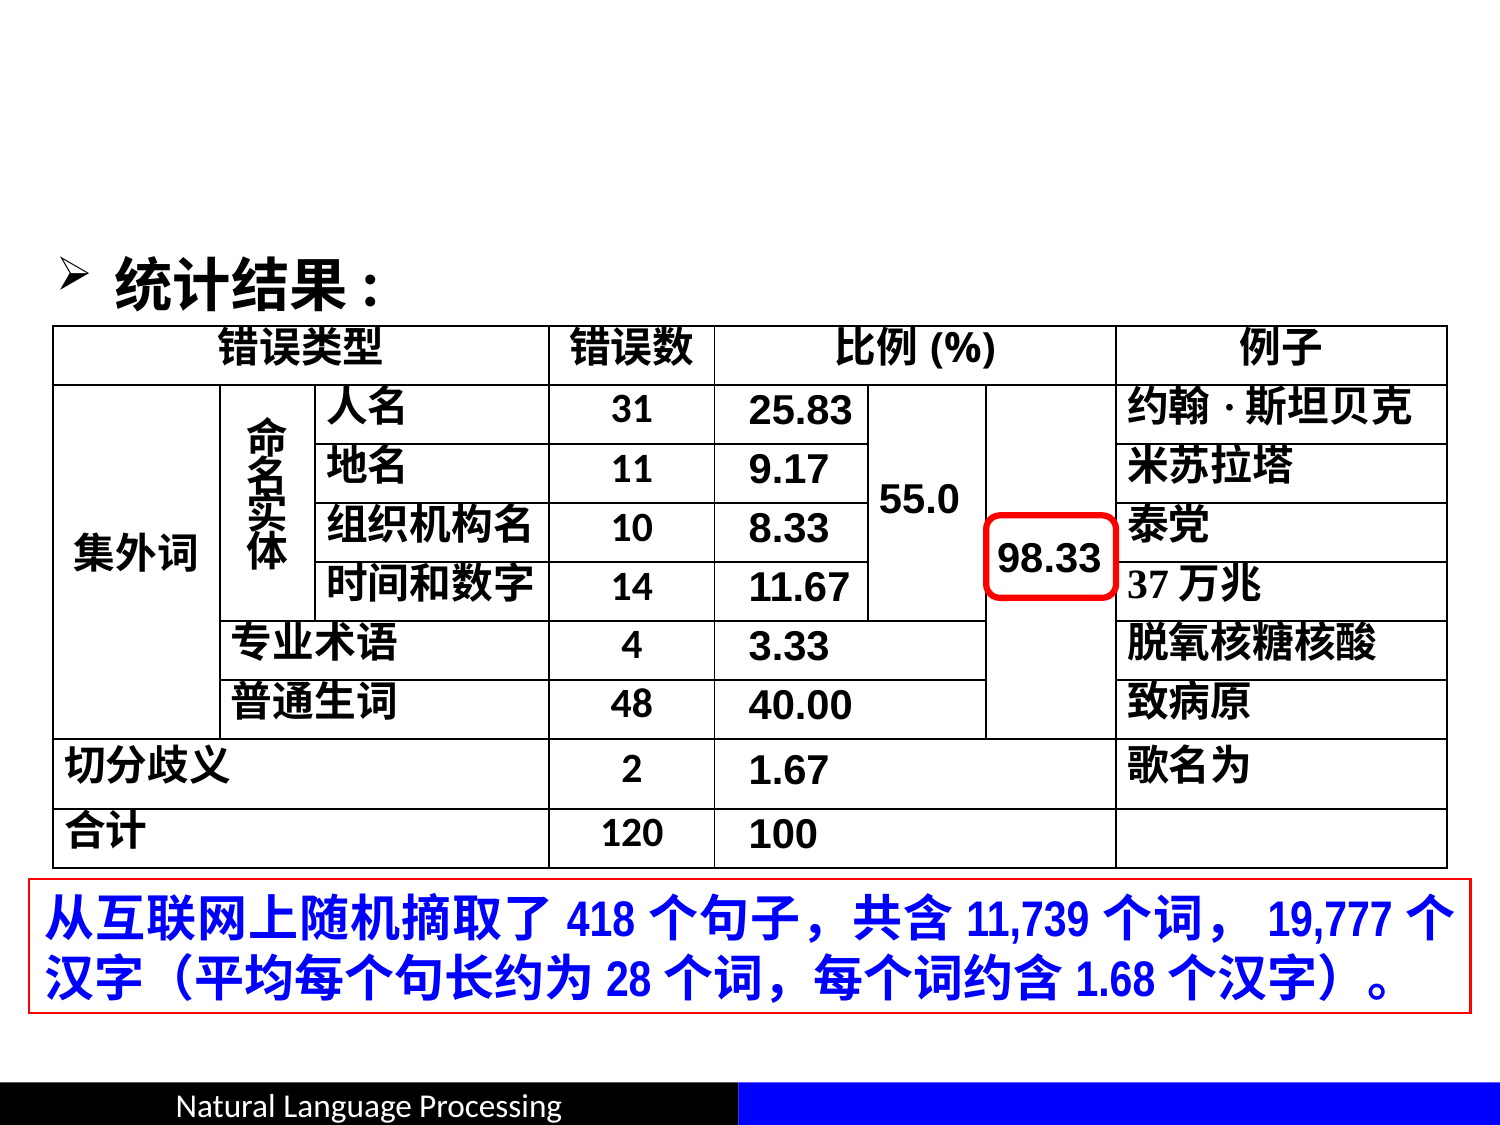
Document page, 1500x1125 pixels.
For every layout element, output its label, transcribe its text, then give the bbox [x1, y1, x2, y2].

table_cell 时间和数字 [316, 563, 548, 620]
table_cell 专业术语 [221, 622, 548, 679]
text_box 从互联网上随机摘取了418个句子，共含11,739个词，19,777个汉字（平均每个句长约为28个词，每个词约含1.68个汉字）。 [29, 878, 1471, 1014]
table_cell 米苏拉塔 [1117, 445, 1446, 502]
table_cell 地名 [316, 445, 548, 502]
table_cell 集外词 [54, 386, 219, 738]
table_cell 9.17 [715, 445, 867, 502]
table_cell 合计 [54, 810, 548, 867]
table_cell 致病原 [1117, 681, 1446, 738]
text_box [986, 515, 1117, 598]
table_cell 37万兆 [1117, 563, 1446, 620]
table_cell 11.67 [715, 563, 867, 620]
table_cell 2 [550, 740, 714, 808]
table_header 错误类型 [54, 327, 548, 384]
table_cell 切分歧义 [54, 740, 548, 808]
table_cell 14 [550, 563, 714, 620]
table_cell 48 [550, 681, 714, 738]
table_cell 3.33 [715, 622, 985, 679]
table_cell 脱氧核糖核酸 [1117, 622, 1446, 679]
table_cell 泰党 [1117, 504, 1446, 561]
table_cell 10 [550, 504, 714, 561]
table_cell 普通生词 [221, 681, 548, 738]
table_cell [1117, 810, 1446, 867]
table_cell 40.00 [715, 681, 985, 738]
table_cell 100 [715, 810, 1115, 867]
table_cell 命 名 实 体 [221, 386, 314, 620]
table_cell 人名 [316, 386, 548, 443]
table_cell 11 [550, 445, 714, 502]
table_cell 98.33 [987, 591, 1115, 738]
table_cell 约翰·斯坦贝克 [1117, 386, 1446, 443]
table_cell 1.67 [715, 740, 1115, 808]
table_cell 31 [550, 386, 714, 443]
list 统计结果: [40, 231, 680, 315]
table_cell 98.33 [987, 386, 1115, 522]
table_cell 4 [550, 622, 714, 679]
table_cell 歌名为 [1117, 740, 1446, 808]
table_header 比例(%) [715, 327, 1115, 384]
table_cell 120 [550, 810, 714, 867]
table_cell 组织机构名 [316, 504, 548, 561]
table_cell 25.83 [715, 386, 867, 443]
table_header 错误数 [550, 327, 714, 384]
table_cell 8.33 [715, 504, 867, 561]
table_cell 55.0 [869, 386, 985, 620]
table_header 例子 [1117, 327, 1446, 384]
